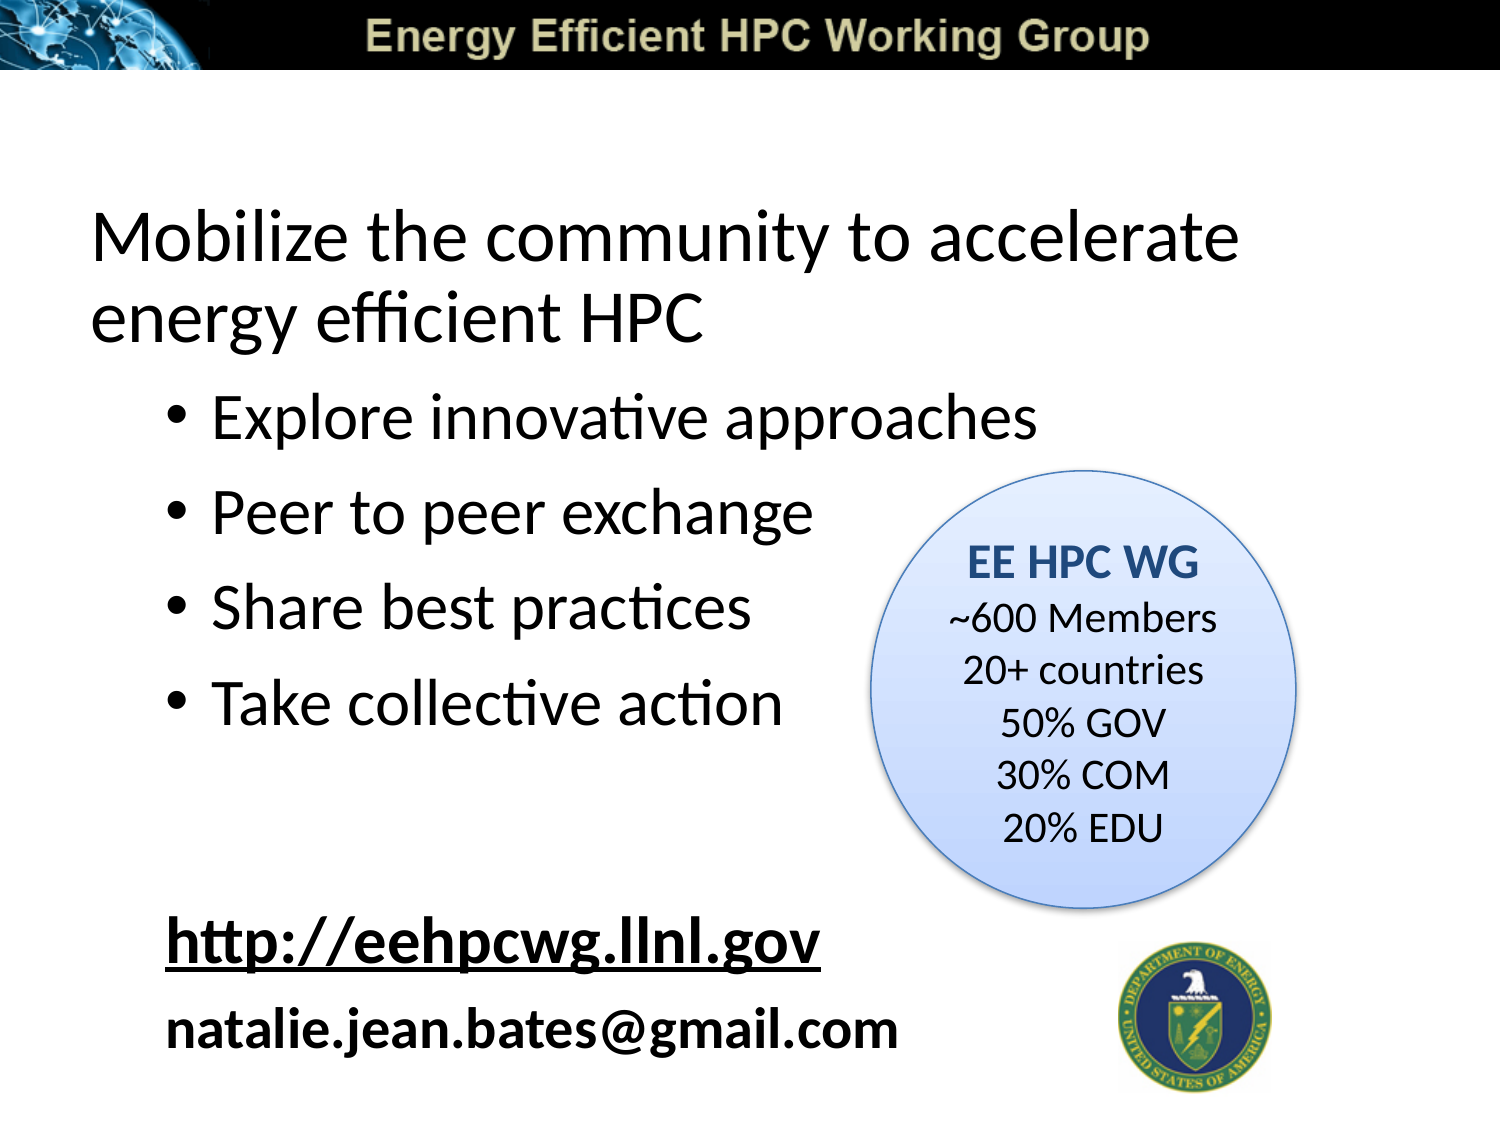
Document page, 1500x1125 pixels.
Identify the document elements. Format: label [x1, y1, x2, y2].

picture [97, 59, 101, 70]
picture [1117, 940, 1273, 1097]
picture [0, 0, 197, 70]
text_box [62, 187, 1438, 1051]
picture [66, 51, 79, 59]
picture [140, 0, 1500, 70]
